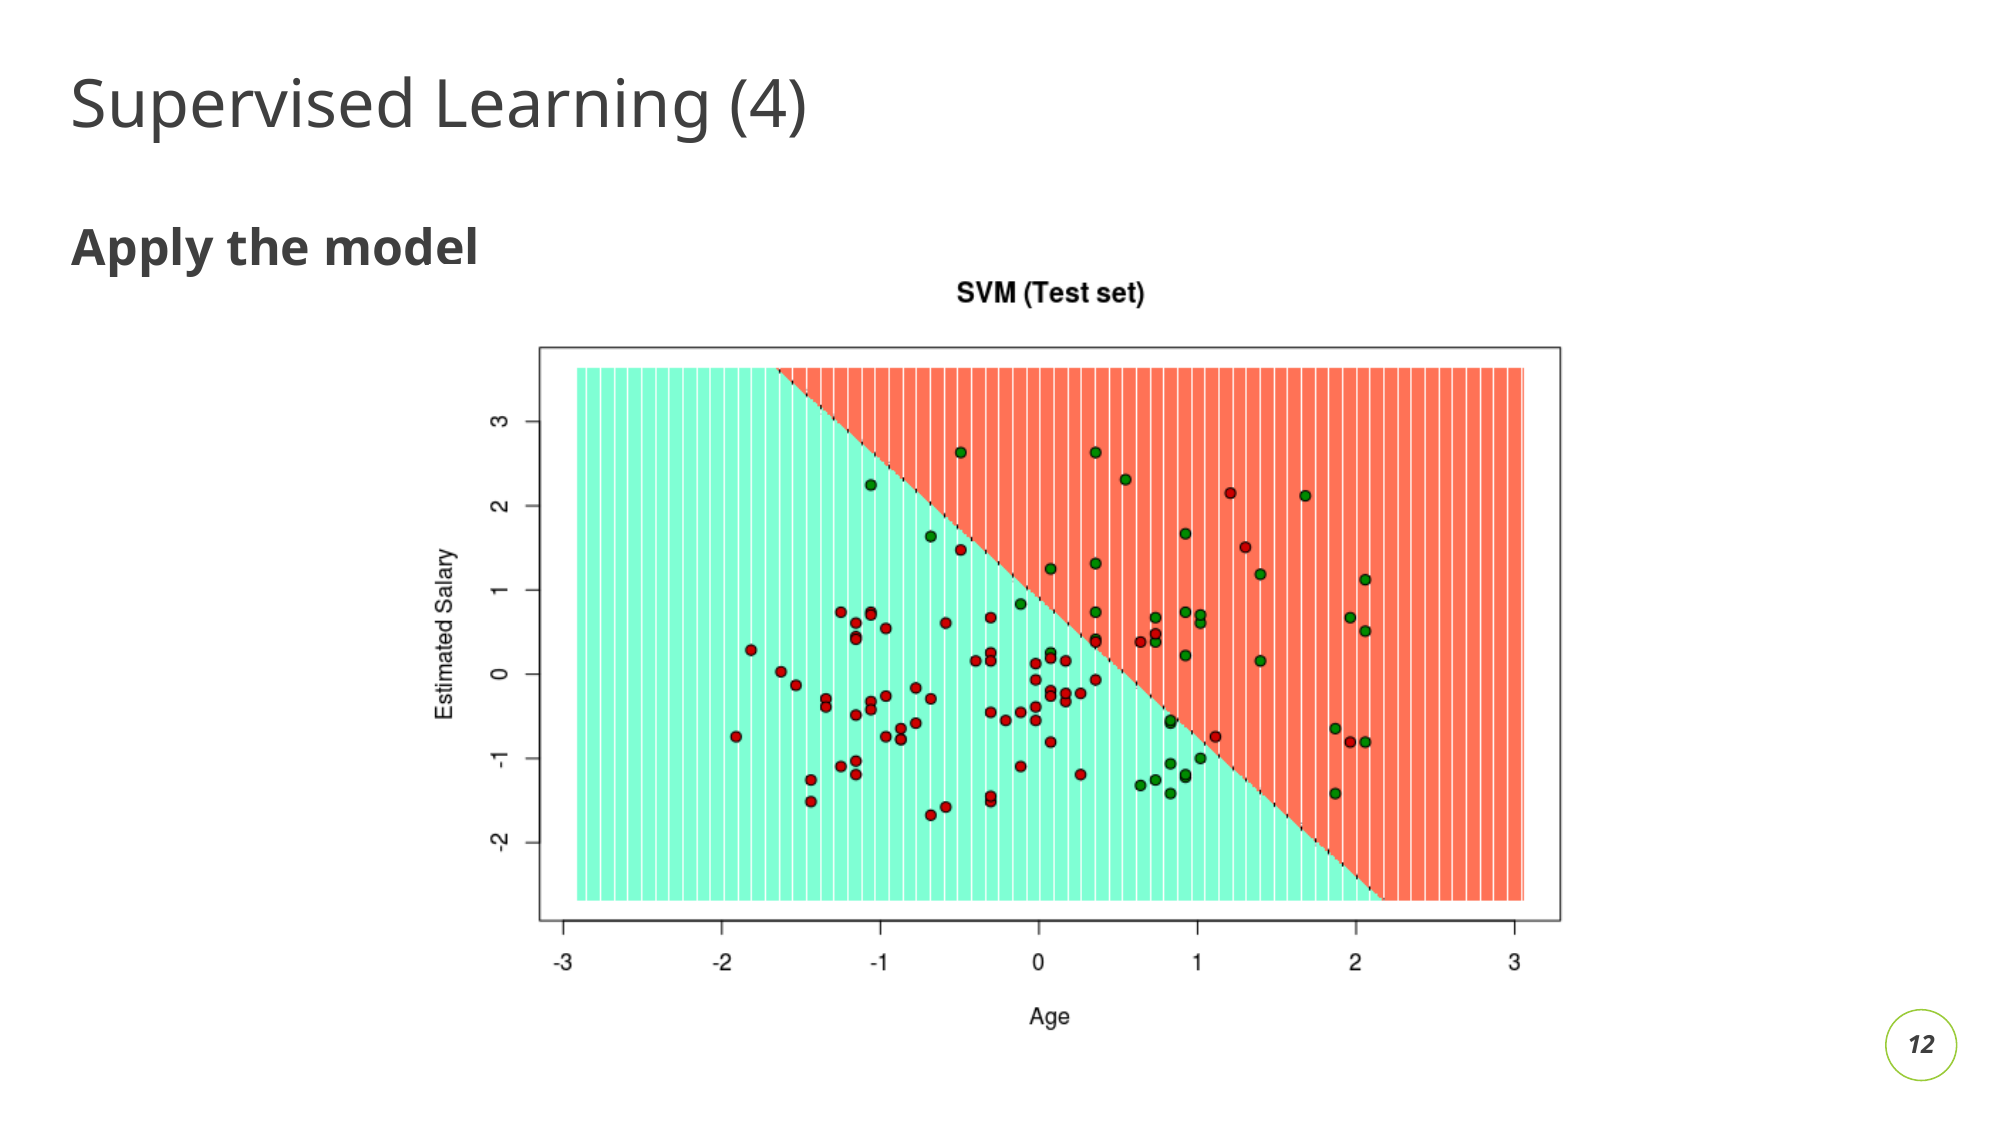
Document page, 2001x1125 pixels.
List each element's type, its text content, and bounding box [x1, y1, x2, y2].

title Supervised Learning (4) [70, 70, 1932, 142]
picture [428, 264, 1619, 1046]
slide_number ‹#› [1885, 1008, 1958, 1082]
text_box Apply the model [71, 215, 640, 298]
